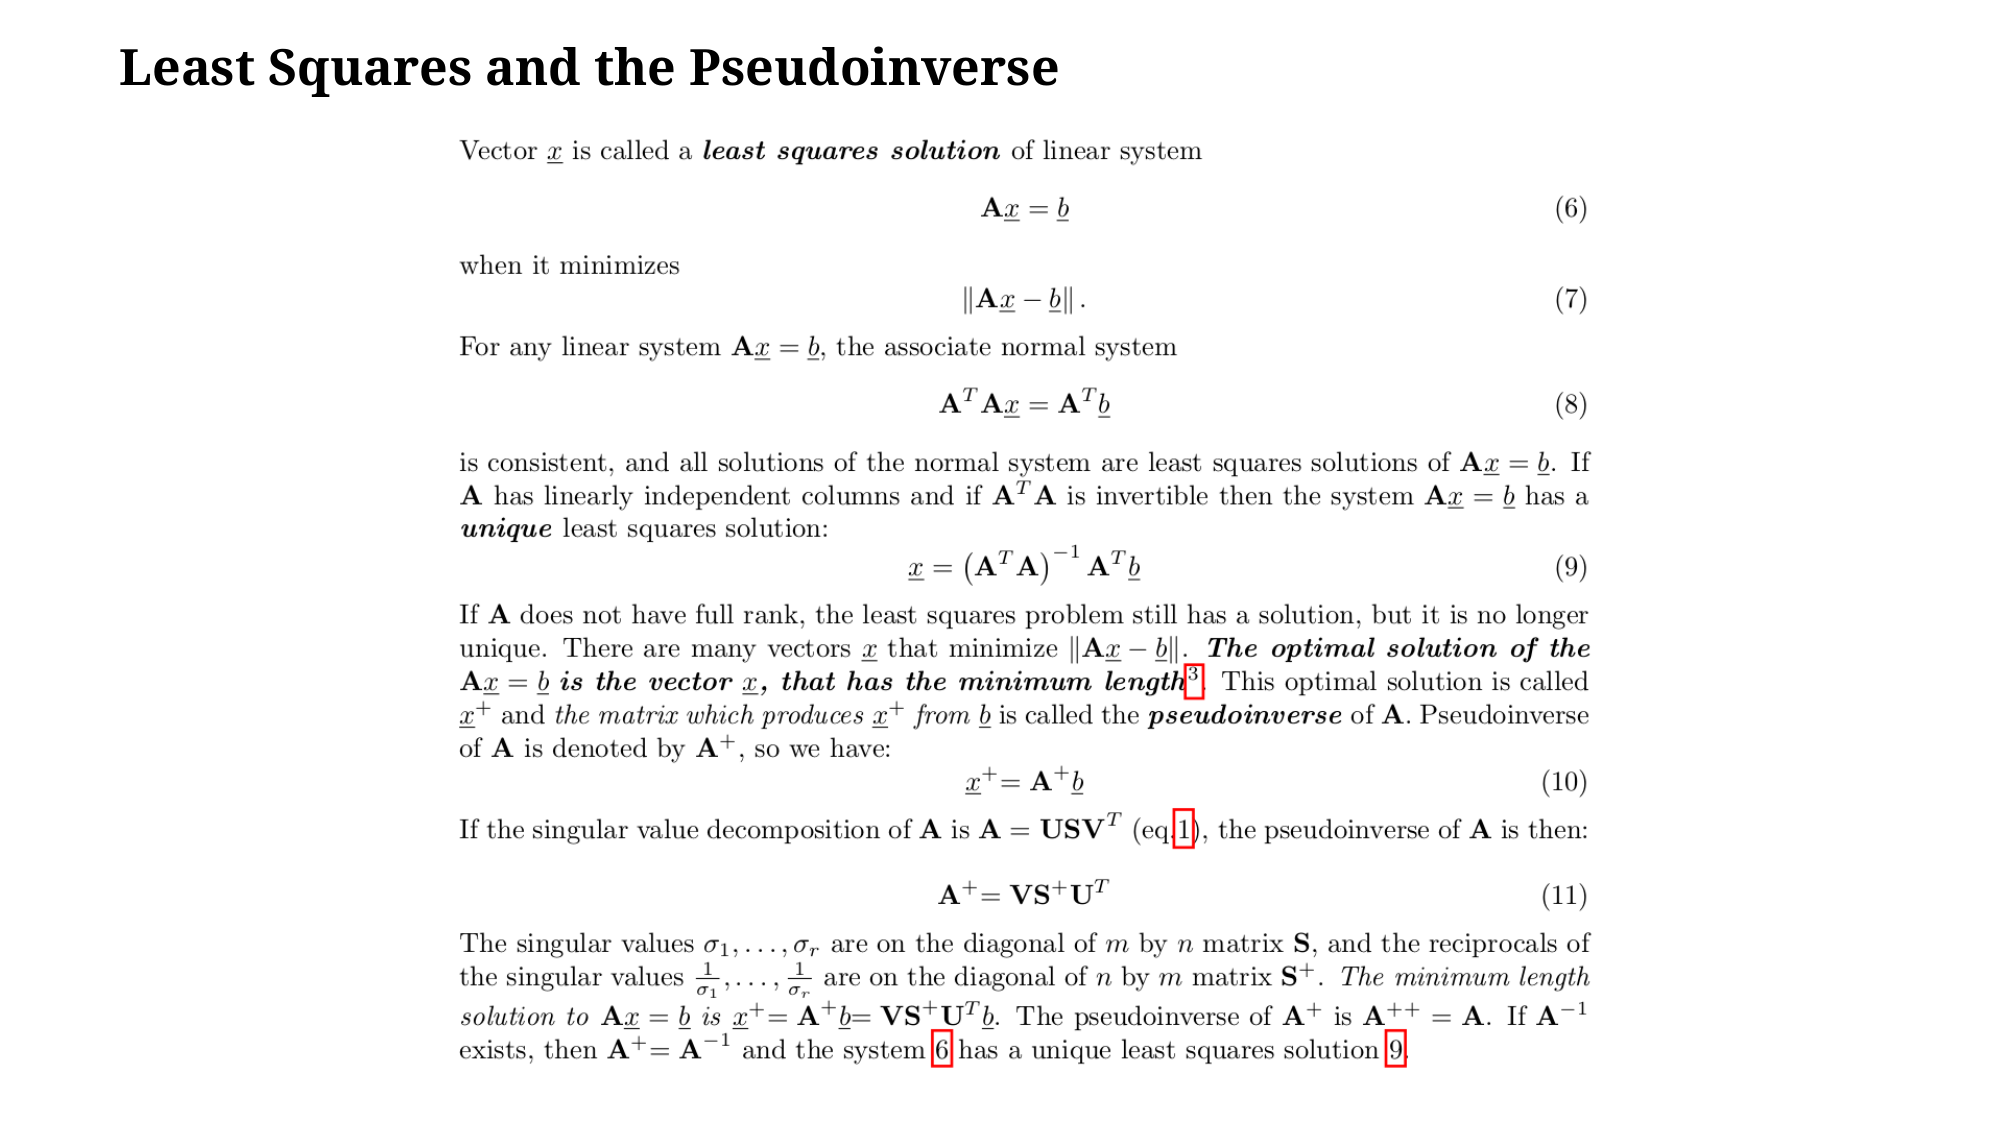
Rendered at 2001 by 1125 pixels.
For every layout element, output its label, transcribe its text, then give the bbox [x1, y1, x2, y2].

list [455, 132, 1602, 1073]
title Least Squares and the Pseudoinverse [104, 24, 1830, 116]
